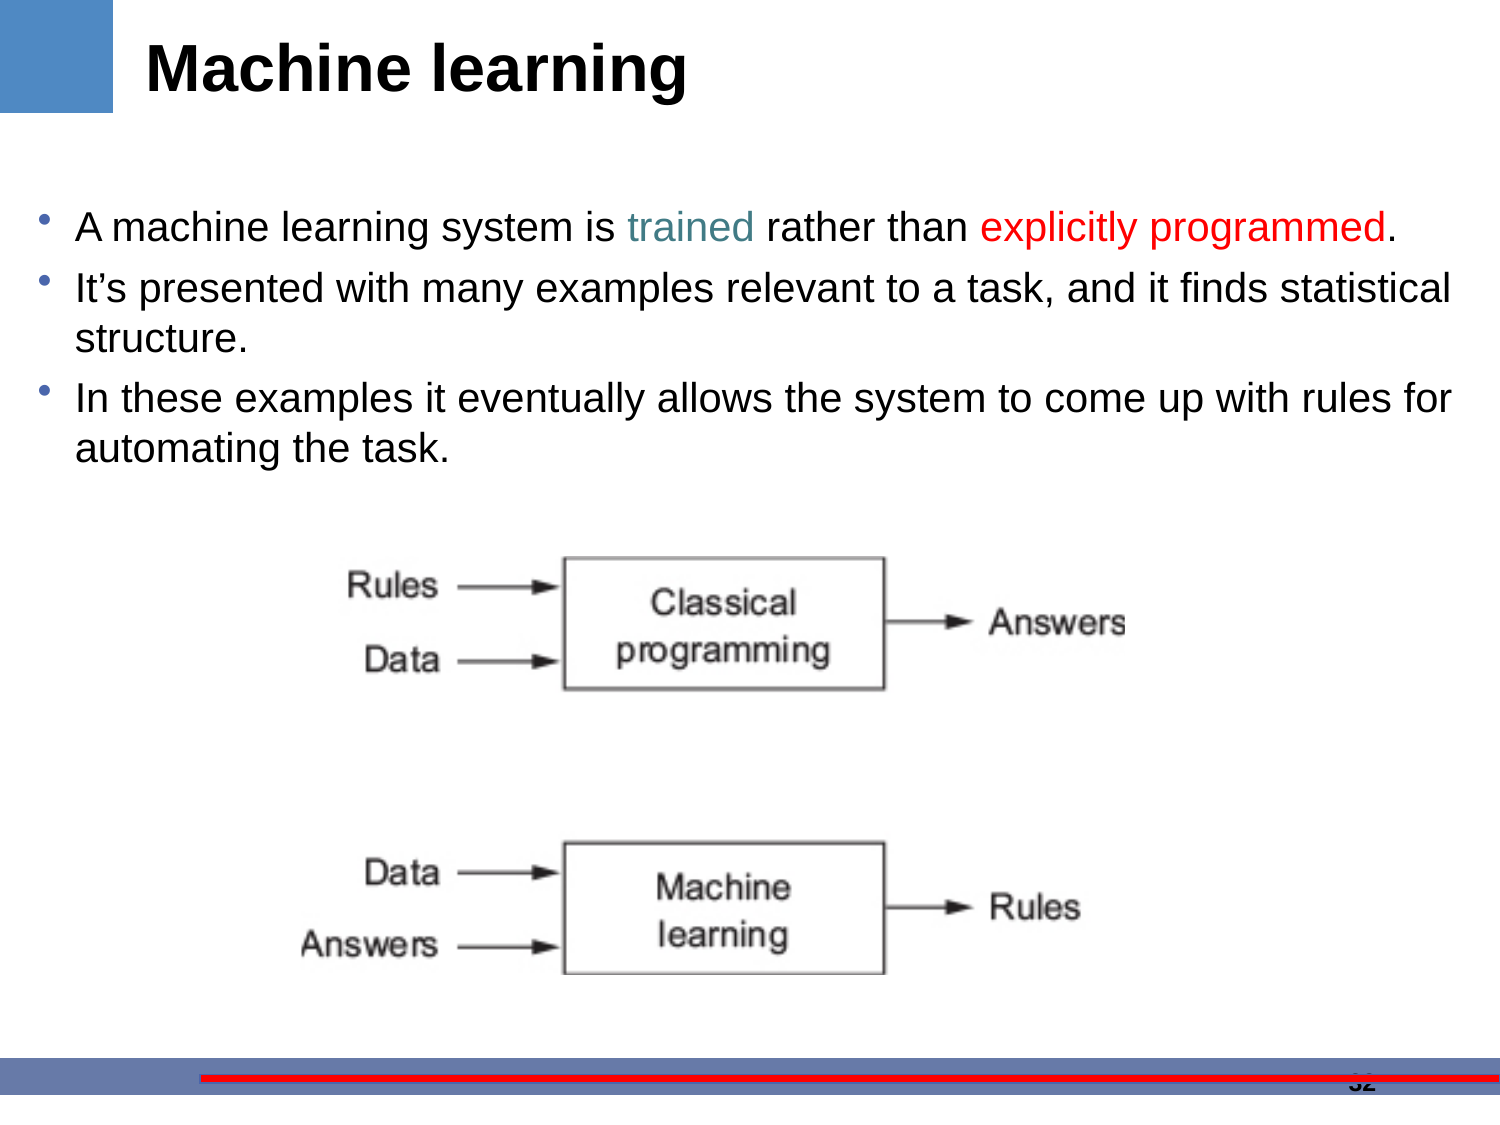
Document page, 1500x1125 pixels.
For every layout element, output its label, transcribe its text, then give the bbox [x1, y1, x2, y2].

list A machine learning system is trained rather than explicitly programmed. It’s presented with many examples relevant to a task, and it finds statistical structure. In these examples it eventually allows the system to come up with rules for automating the task. [37, 200, 1475, 913]
title Machine learning [145, 24, 1390, 180]
picture [299, 556, 1125, 975]
